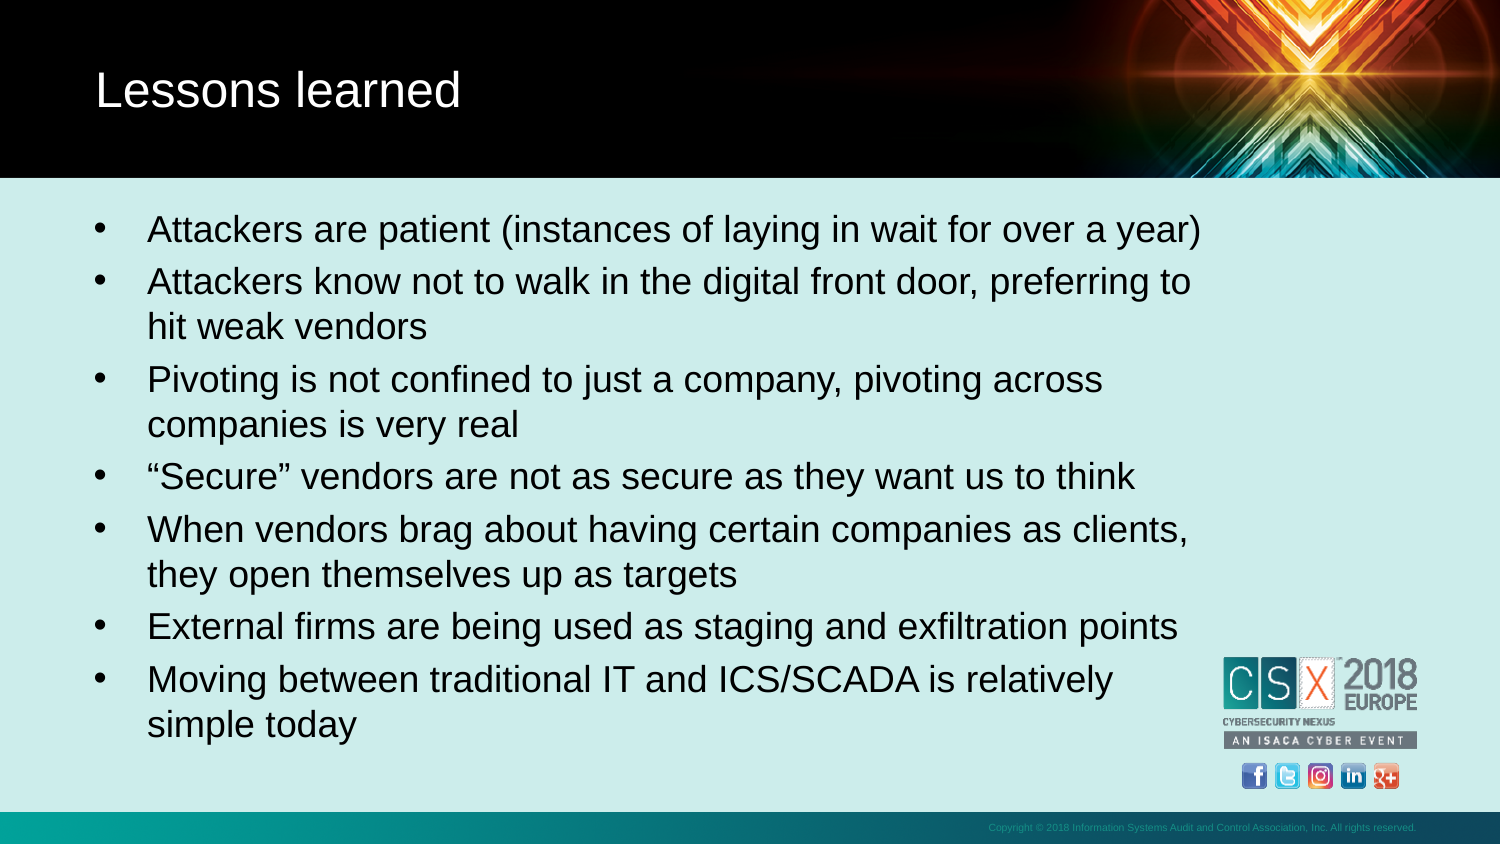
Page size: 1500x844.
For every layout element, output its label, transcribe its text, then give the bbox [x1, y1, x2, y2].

list Attackers are patient (instances of laying in wait for over a year) Attackers know not to walk in the digital front door, preferring to hit weak vendors Pivoting is not confined to just a company, pivoting across companies is very real “Secure” vendors are not as secure as they want us to think When vendors brag about having certain companies as clients, they open themselves up as targets External firms are being used as staging and exfiltration points Moving between traditional IT and ICS/SCADA is relatively simple today [80, 198, 1218, 775]
picture [0, 0, 1500, 844]
list Lessons learned [80, 0, 1219, 176]
